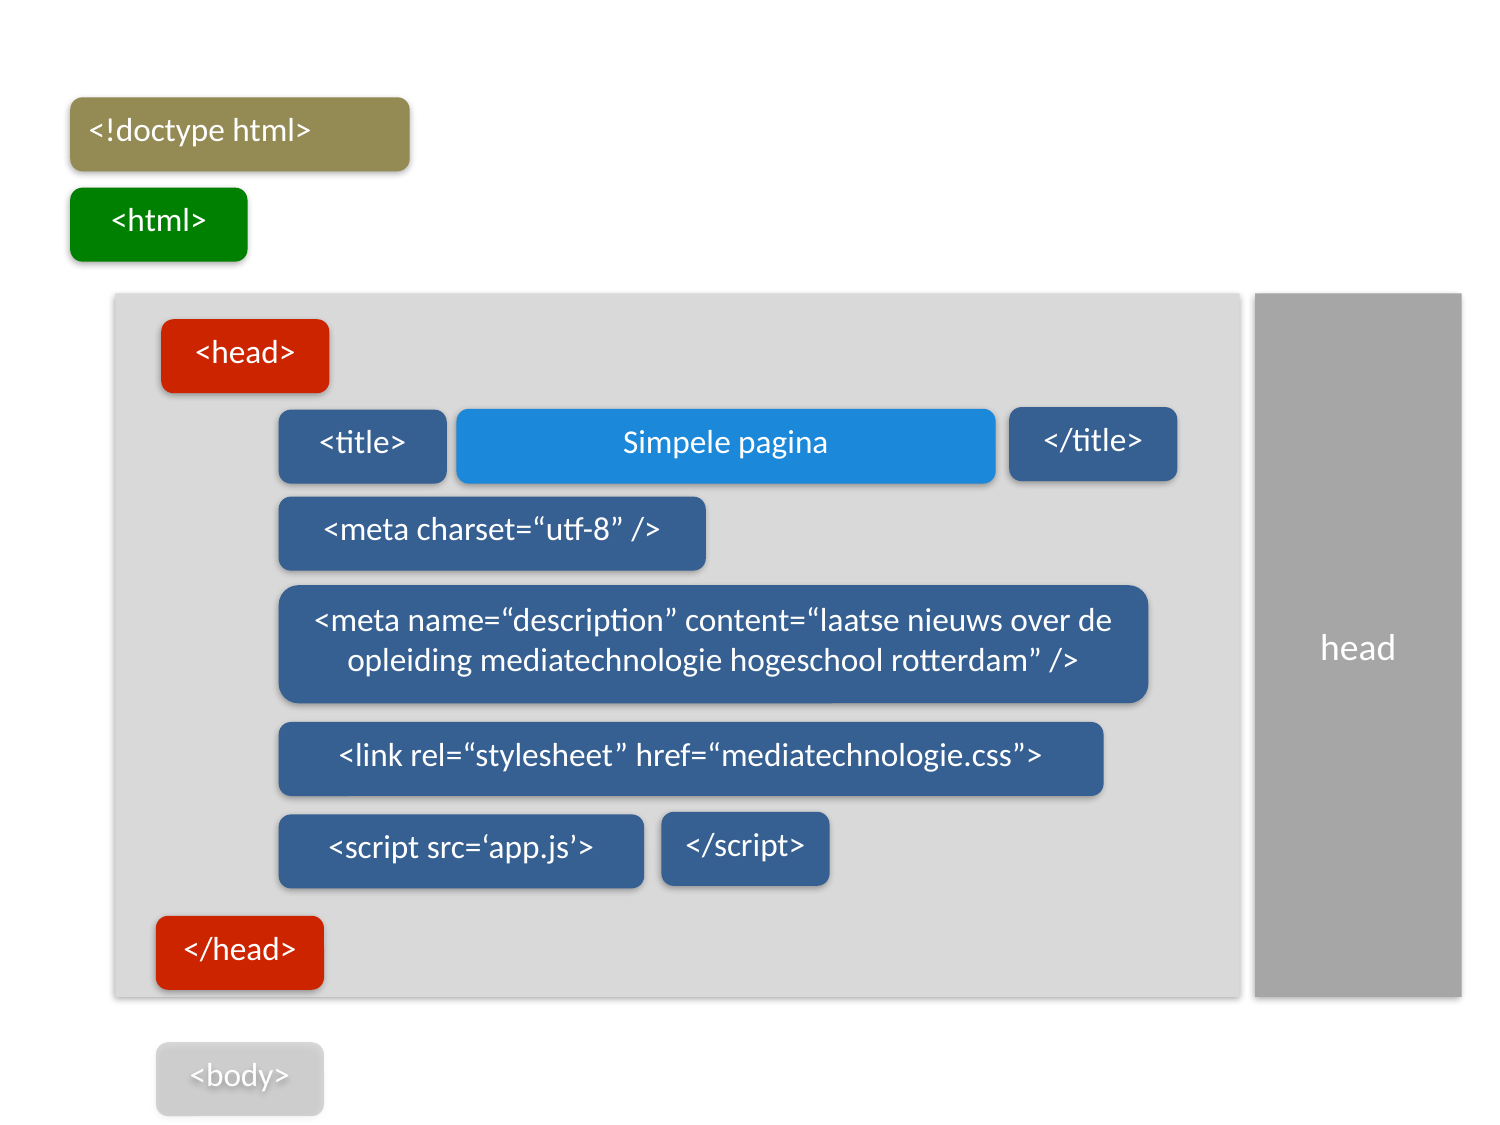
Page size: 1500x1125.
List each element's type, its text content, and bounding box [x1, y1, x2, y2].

text_box <meta name=“description” content=“laatse nieuws over de opleiding mediatechnologie hogeschool rotterdam” /> [277, 584, 1150, 705]
text_box head [1254, 293, 1462, 998]
text_box </script> [660, 811, 831, 887]
text_box <!doctype html> [69, 96, 411, 173]
text_box <title> [277, 408, 448, 485]
text_box <meta charset=“utf-8” /> [277, 495, 707, 572]
text_box <body> [155, 1041, 325, 1118]
text_box </title> [1008, 406, 1179, 482]
text_box Simpele pagina [455, 408, 997, 485]
text_box [115, 293, 1240, 998]
text_box <link rel=“stylesheet” href=“mediatechnologie.css”> [277, 721, 1105, 797]
text_box <head> [160, 318, 331, 395]
text_box <html> [69, 186, 249, 263]
text_box <script src=‘app.js’> [277, 813, 645, 890]
text_box </head> [155, 915, 325, 991]
